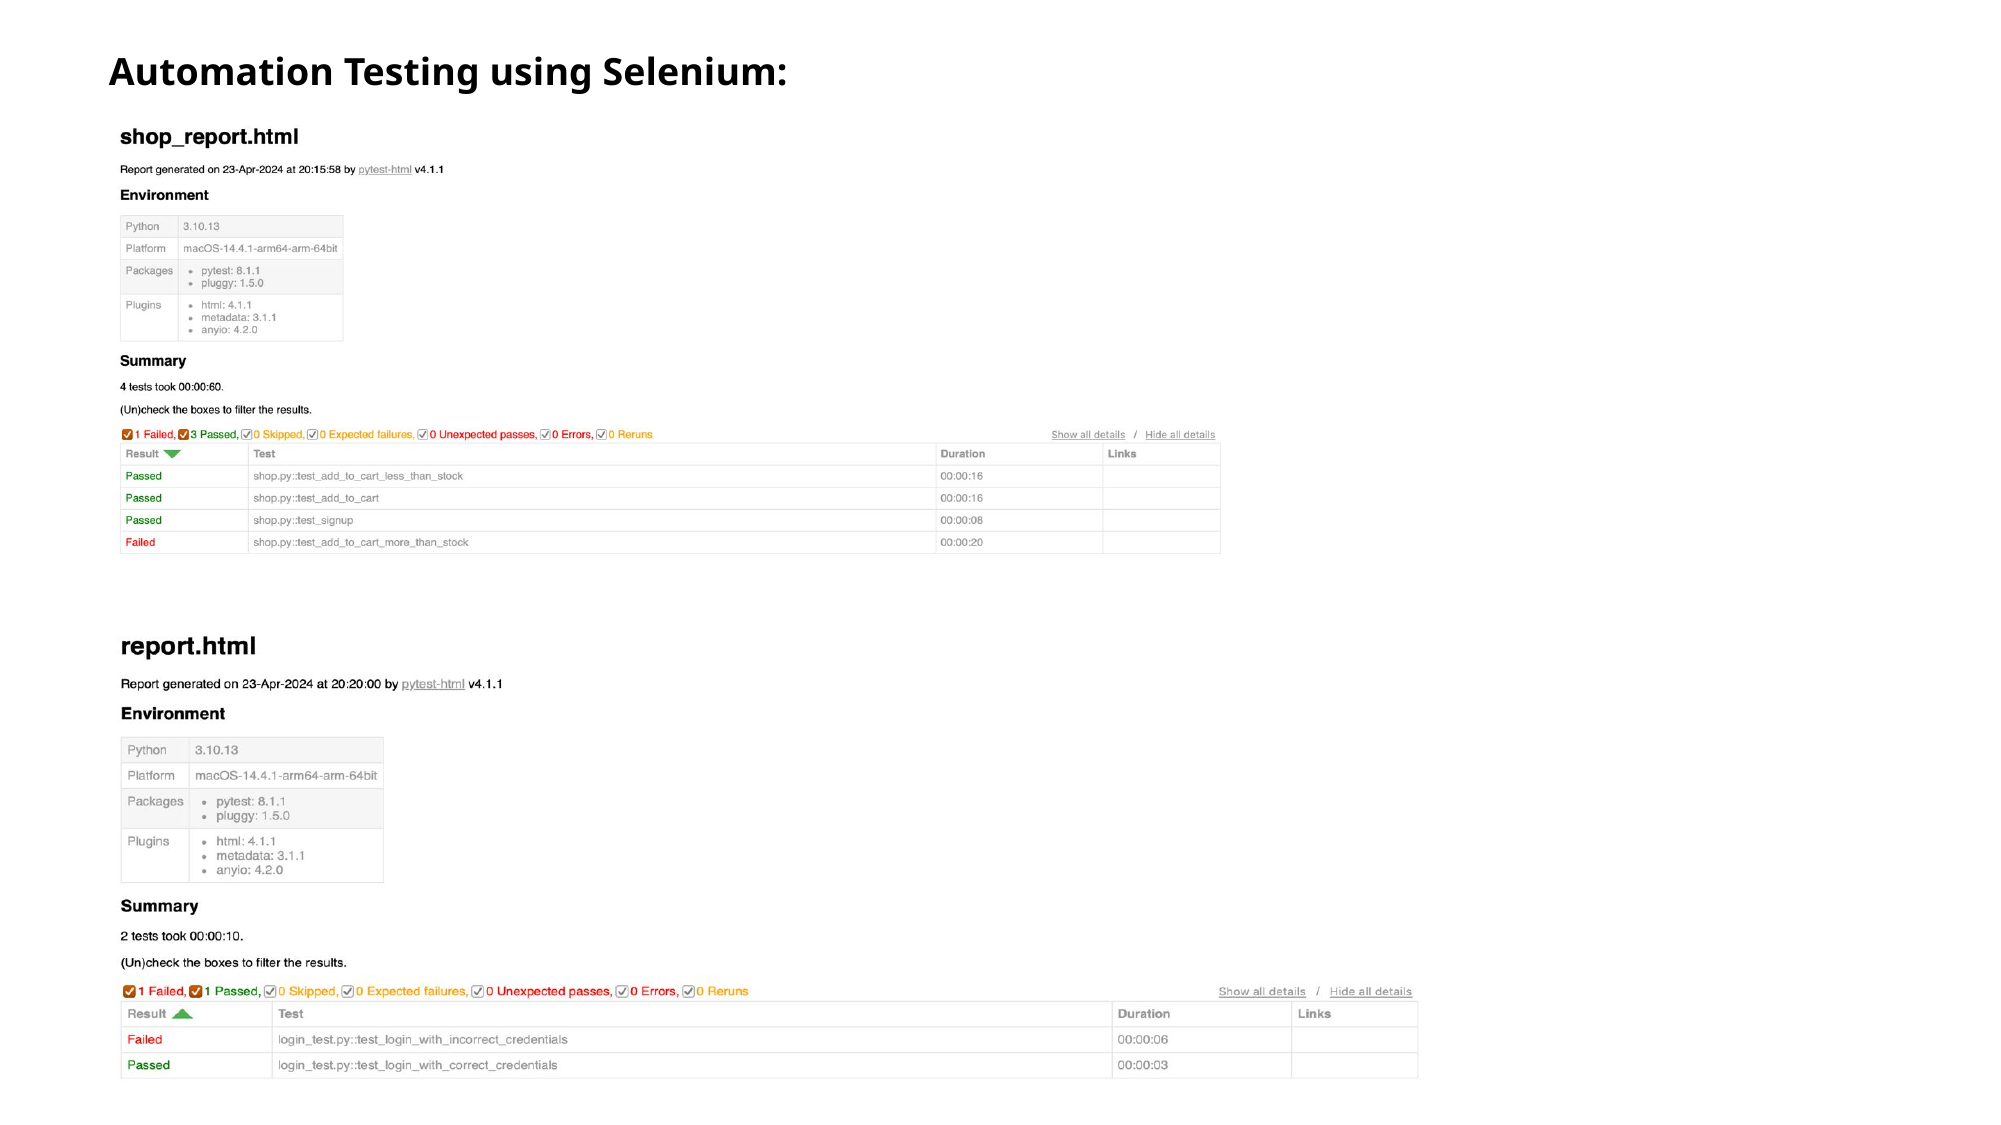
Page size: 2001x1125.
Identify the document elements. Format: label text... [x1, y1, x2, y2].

picture [116, 114, 1227, 580]
picture [116, 623, 1427, 1089]
text_box Automation Testing using Selenium: [94, 40, 804, 101]
